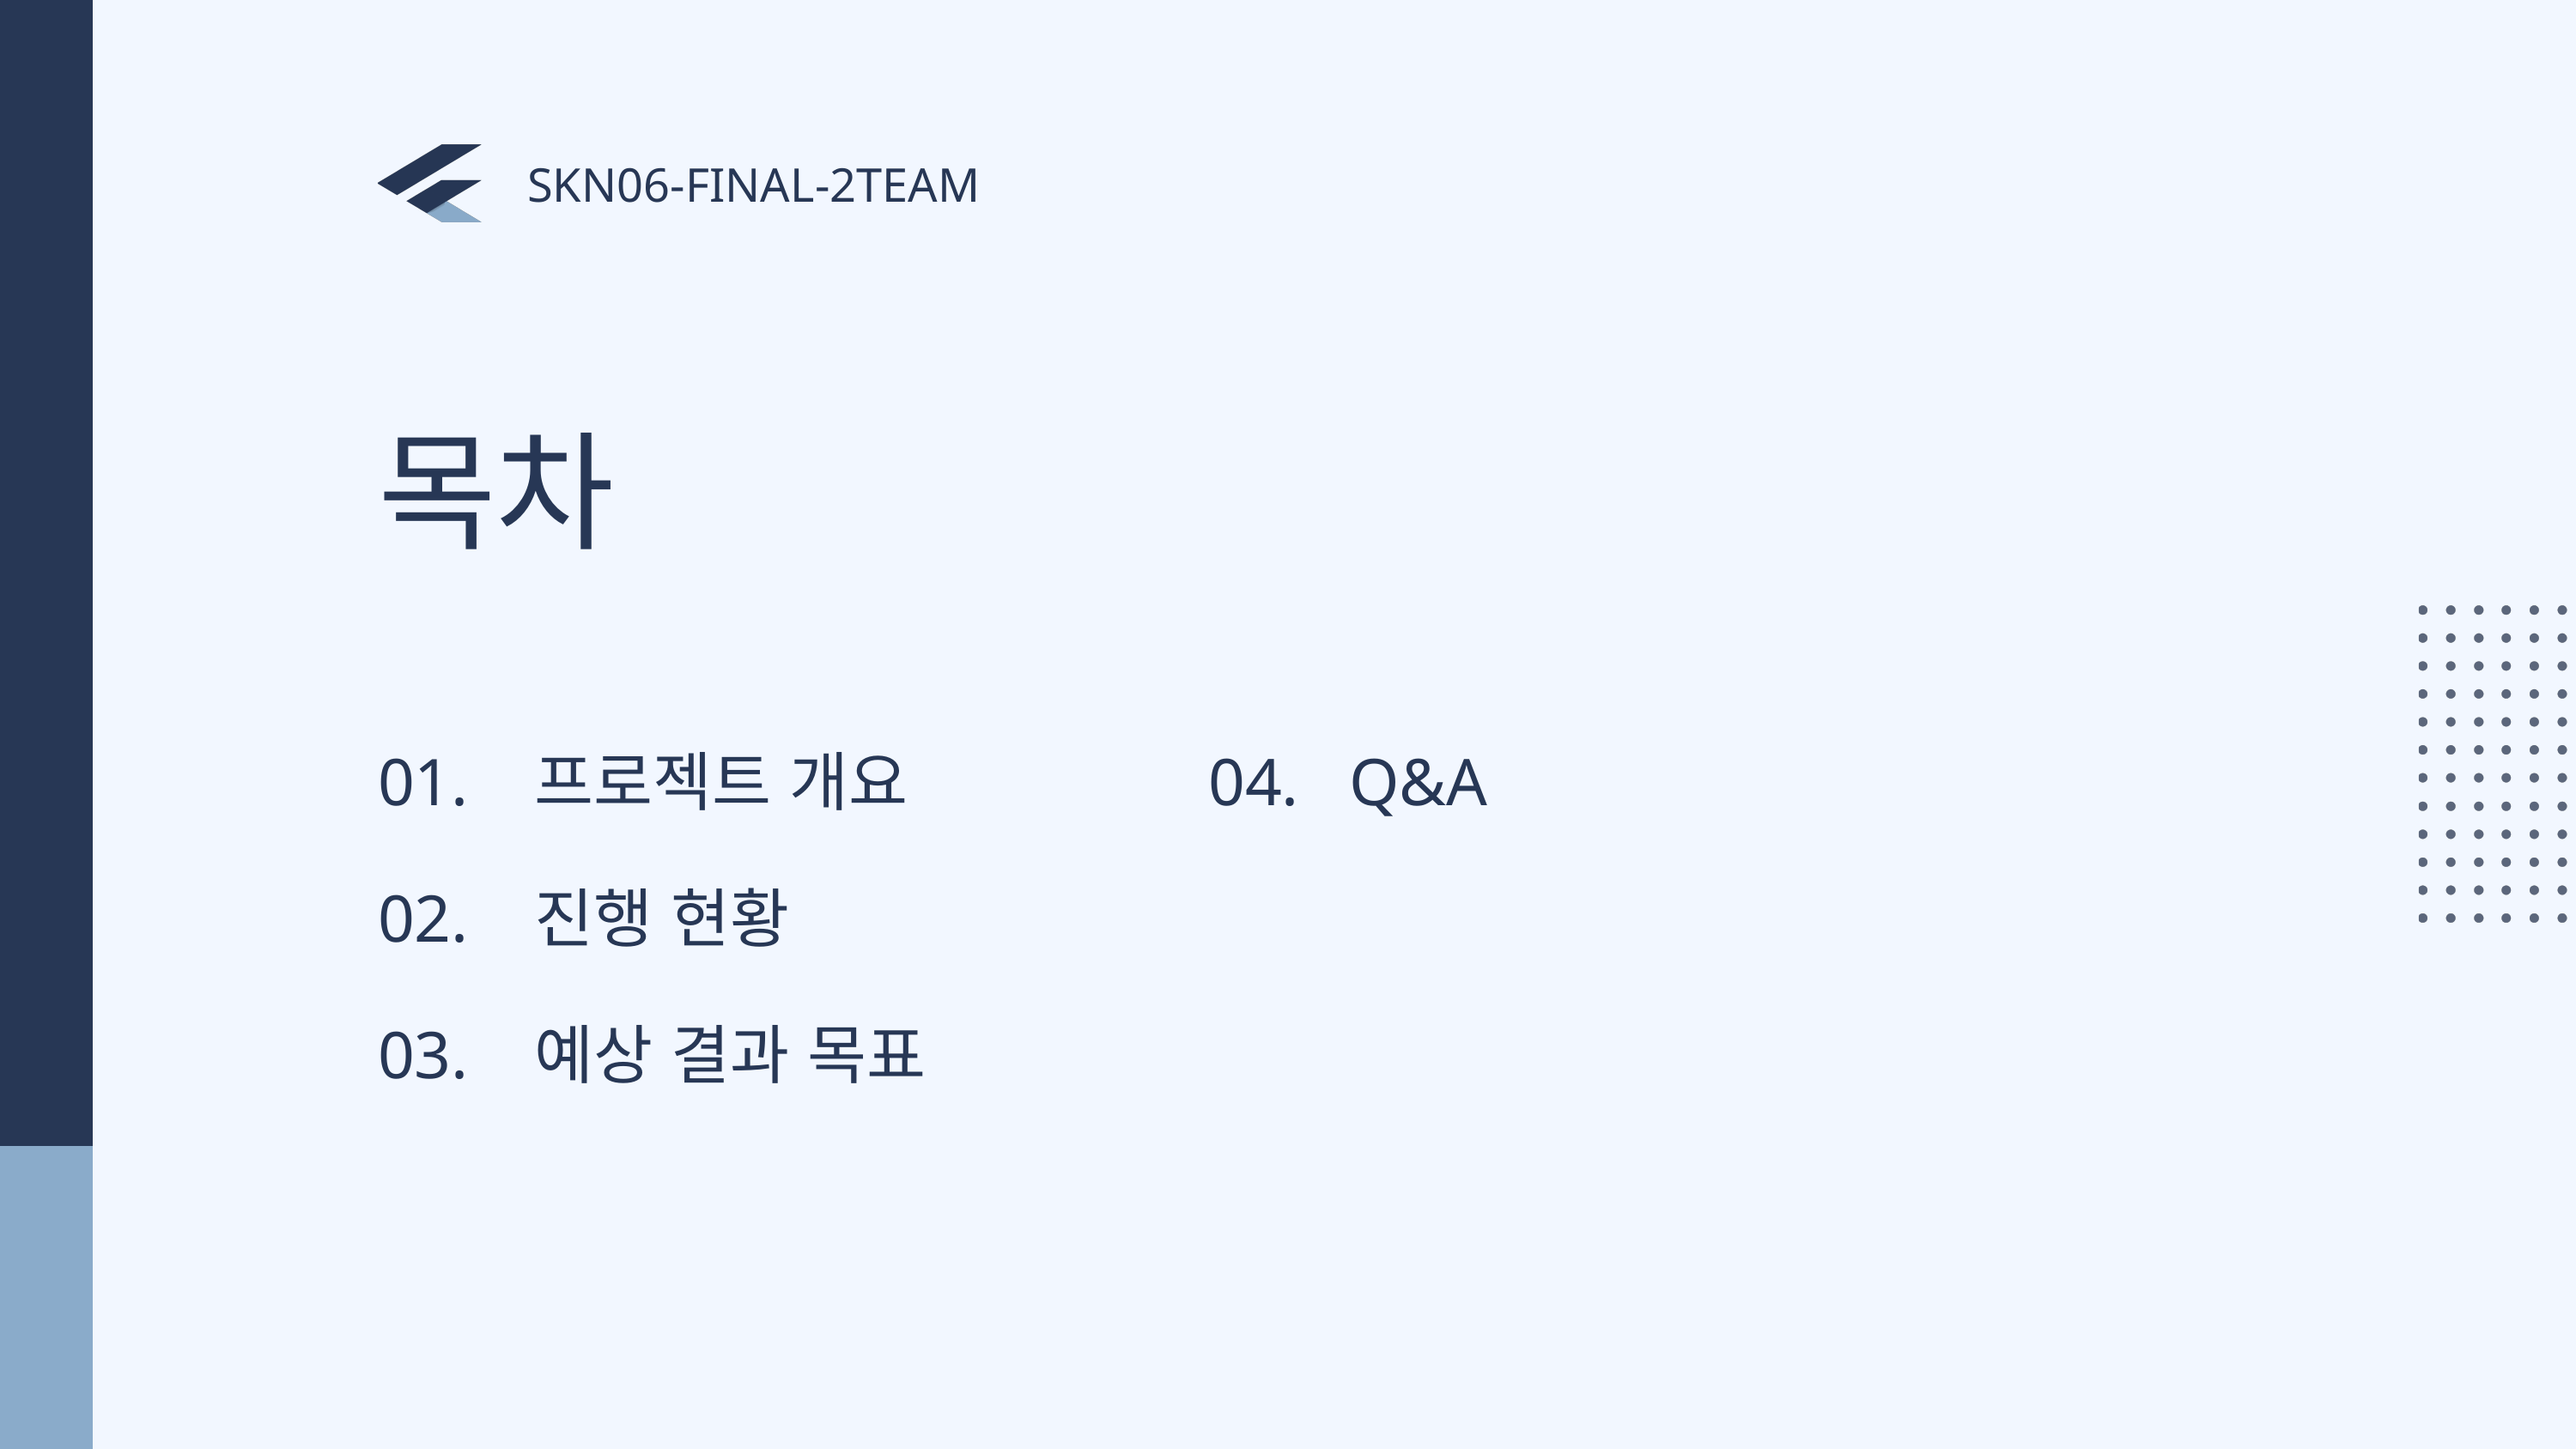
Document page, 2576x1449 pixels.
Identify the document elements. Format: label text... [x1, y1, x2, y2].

text_box 02. 진행 현황 [377, 864, 992, 955]
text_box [0, 1145, 94, 1449]
text_box 01. 프로젝트 개요 [377, 728, 992, 818]
text_box 03. 예상 결과 목표 [377, 1000, 992, 1091]
text_box 목차 [377, 385, 1288, 566]
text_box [0, 0, 94, 1145]
text_box 04. Q&A [1208, 728, 2014, 818]
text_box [377, 144, 988, 339]
text_box [2418, 605, 2576, 923]
